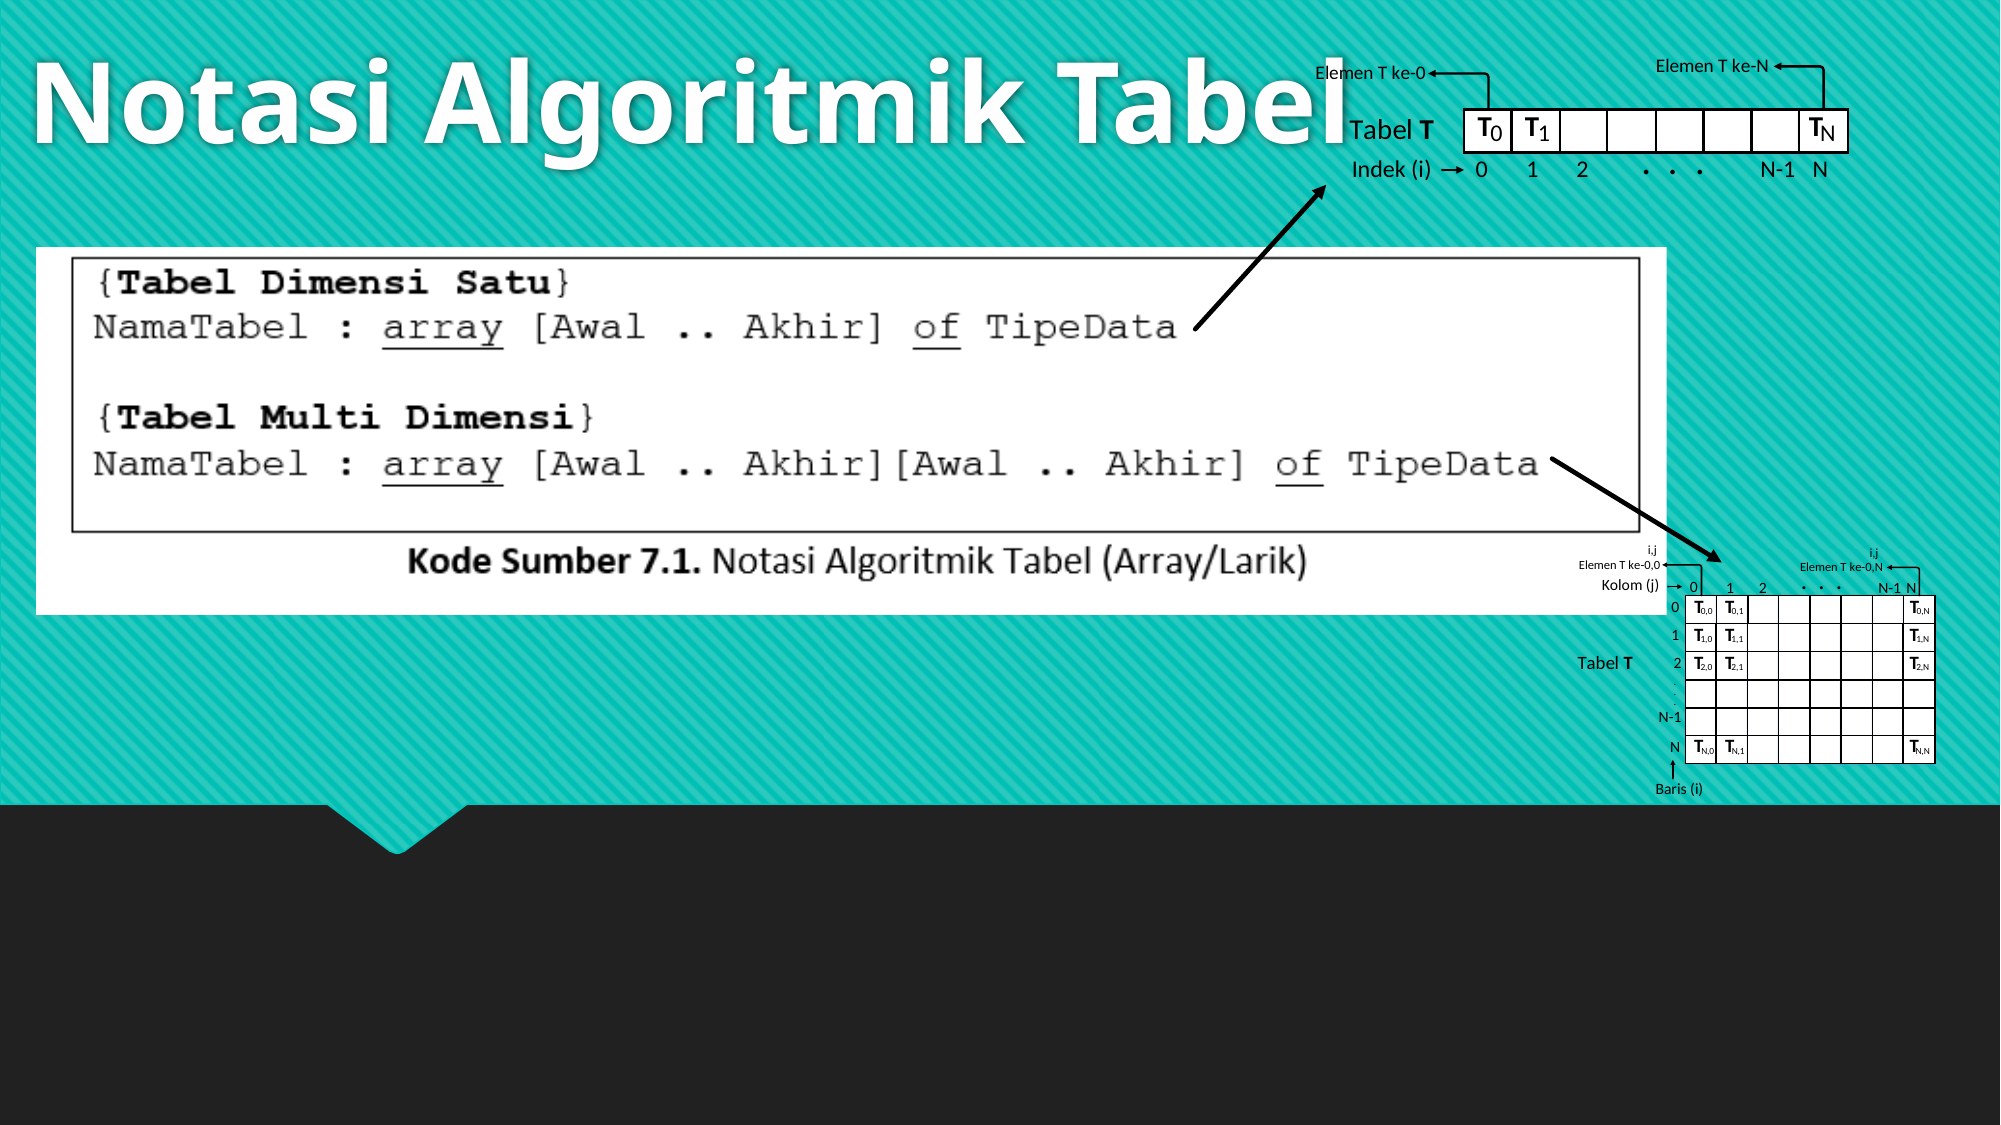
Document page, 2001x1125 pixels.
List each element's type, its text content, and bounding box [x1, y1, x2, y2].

text_box Notasi Algoritmik Tabel [12, 14, 1916, 174]
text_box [1307, 53, 1853, 187]
text_box [79, 182, 1307, 191]
picture [35, 247, 1667, 615]
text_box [1195, 184, 1327, 330]
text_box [1571, 542, 1938, 800]
text_box [1327, 182, 2000, 191]
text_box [1551, 458, 1722, 563]
